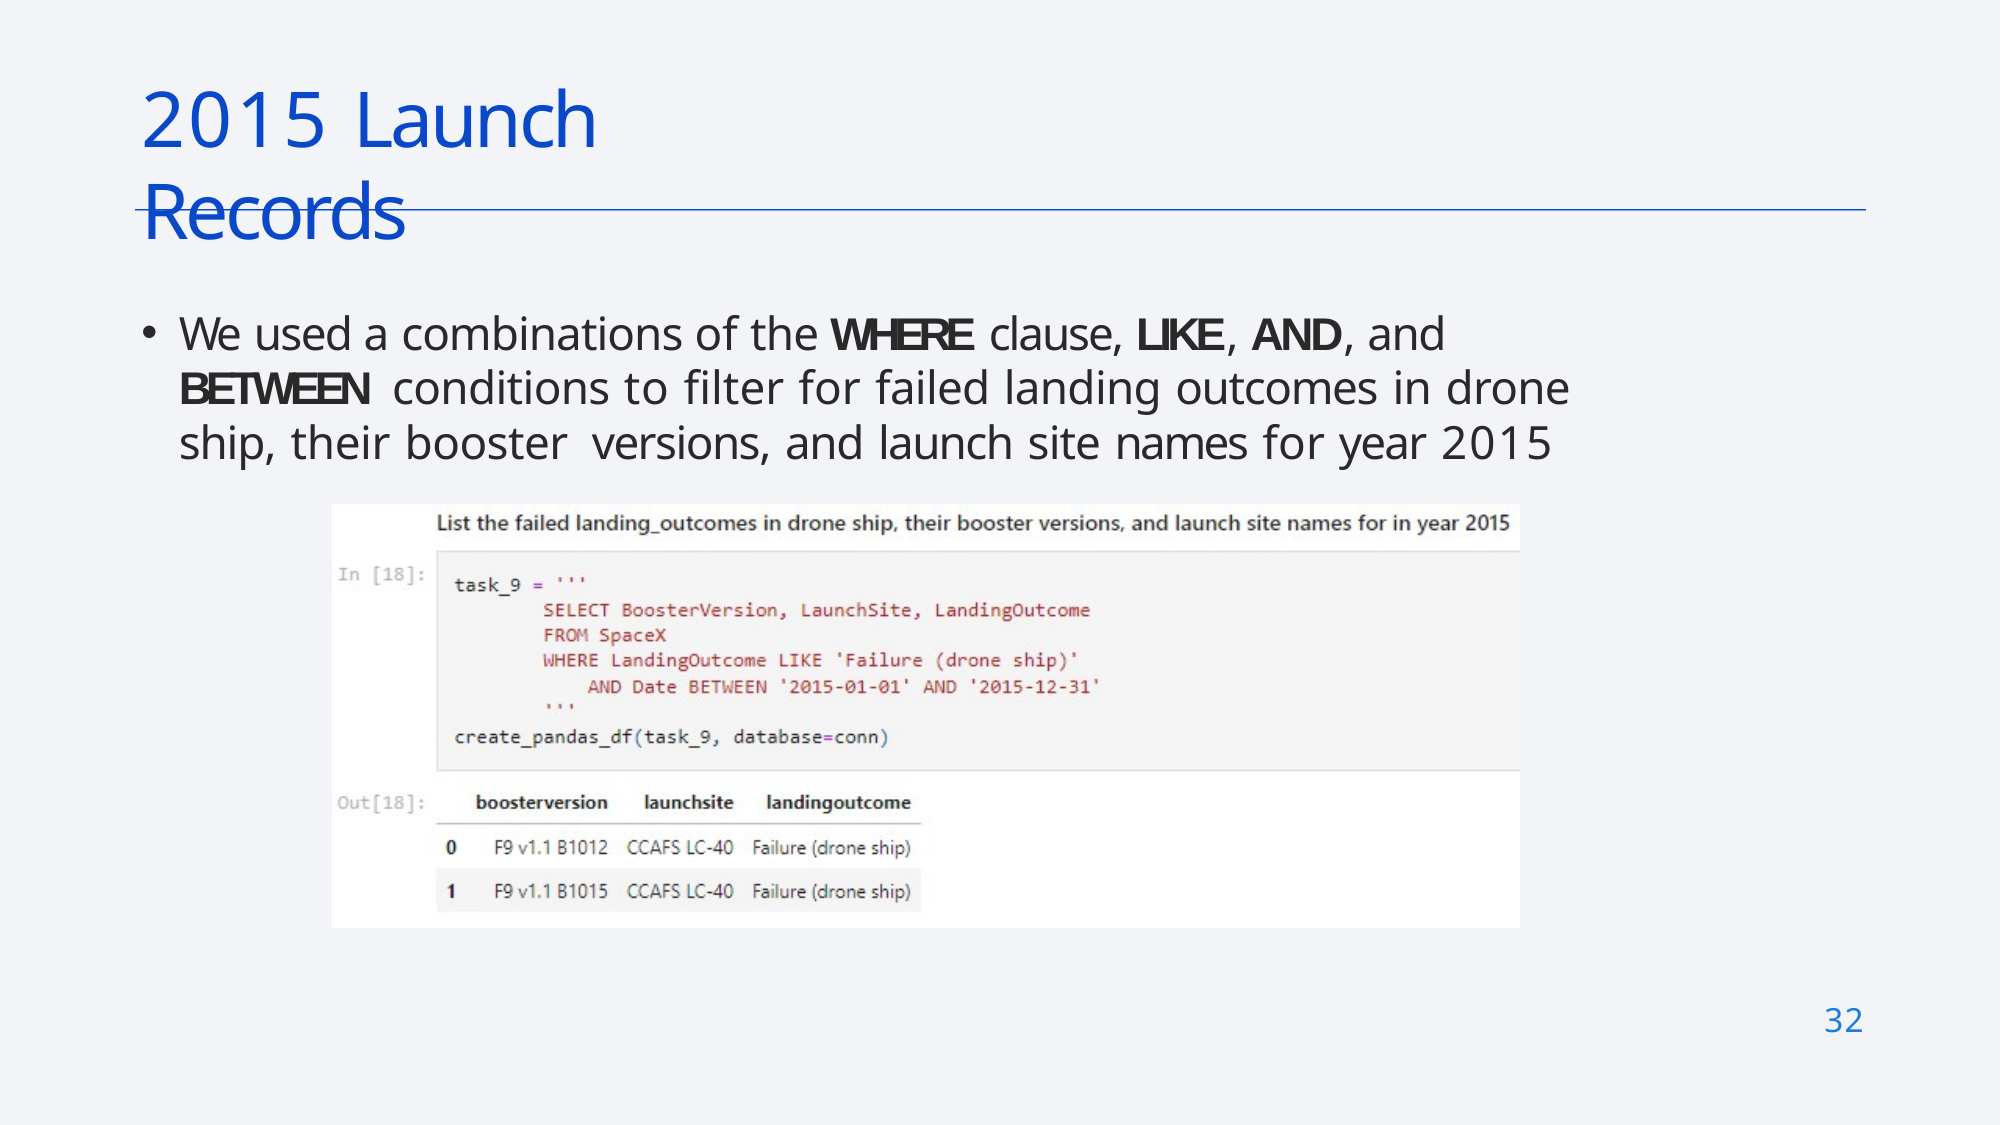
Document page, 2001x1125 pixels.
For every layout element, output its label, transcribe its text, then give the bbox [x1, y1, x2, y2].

picture [0, 0, 2000, 1125]
text_box 32 [1822, 997, 1867, 1040]
title 2015 Launch Records [139, 68, 873, 259]
text_box We used a combinations of the WHERE clause, LIKE, AND, and BETWEEN conditions to filter for failed landing outcomes in drone ship, their booster versions, and launch site names for year 2015 [139, 302, 1634, 470]
